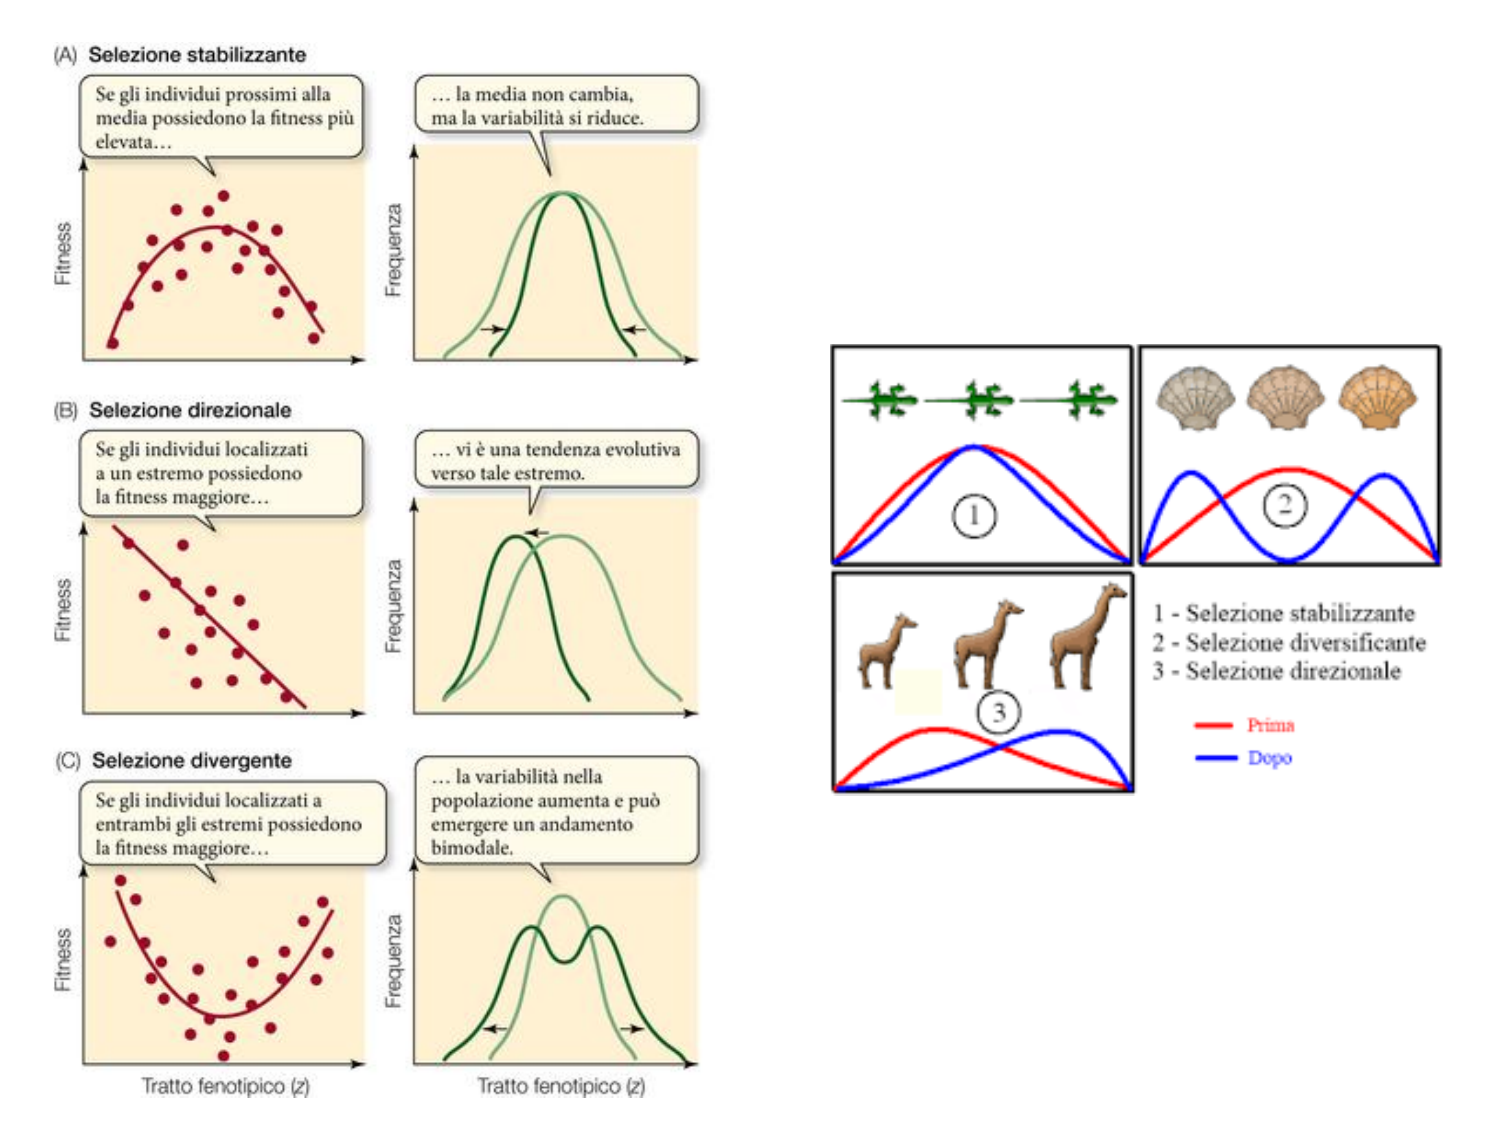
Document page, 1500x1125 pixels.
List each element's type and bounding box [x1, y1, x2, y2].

picture [830, 344, 1446, 796]
picture [52, 42, 715, 1098]
